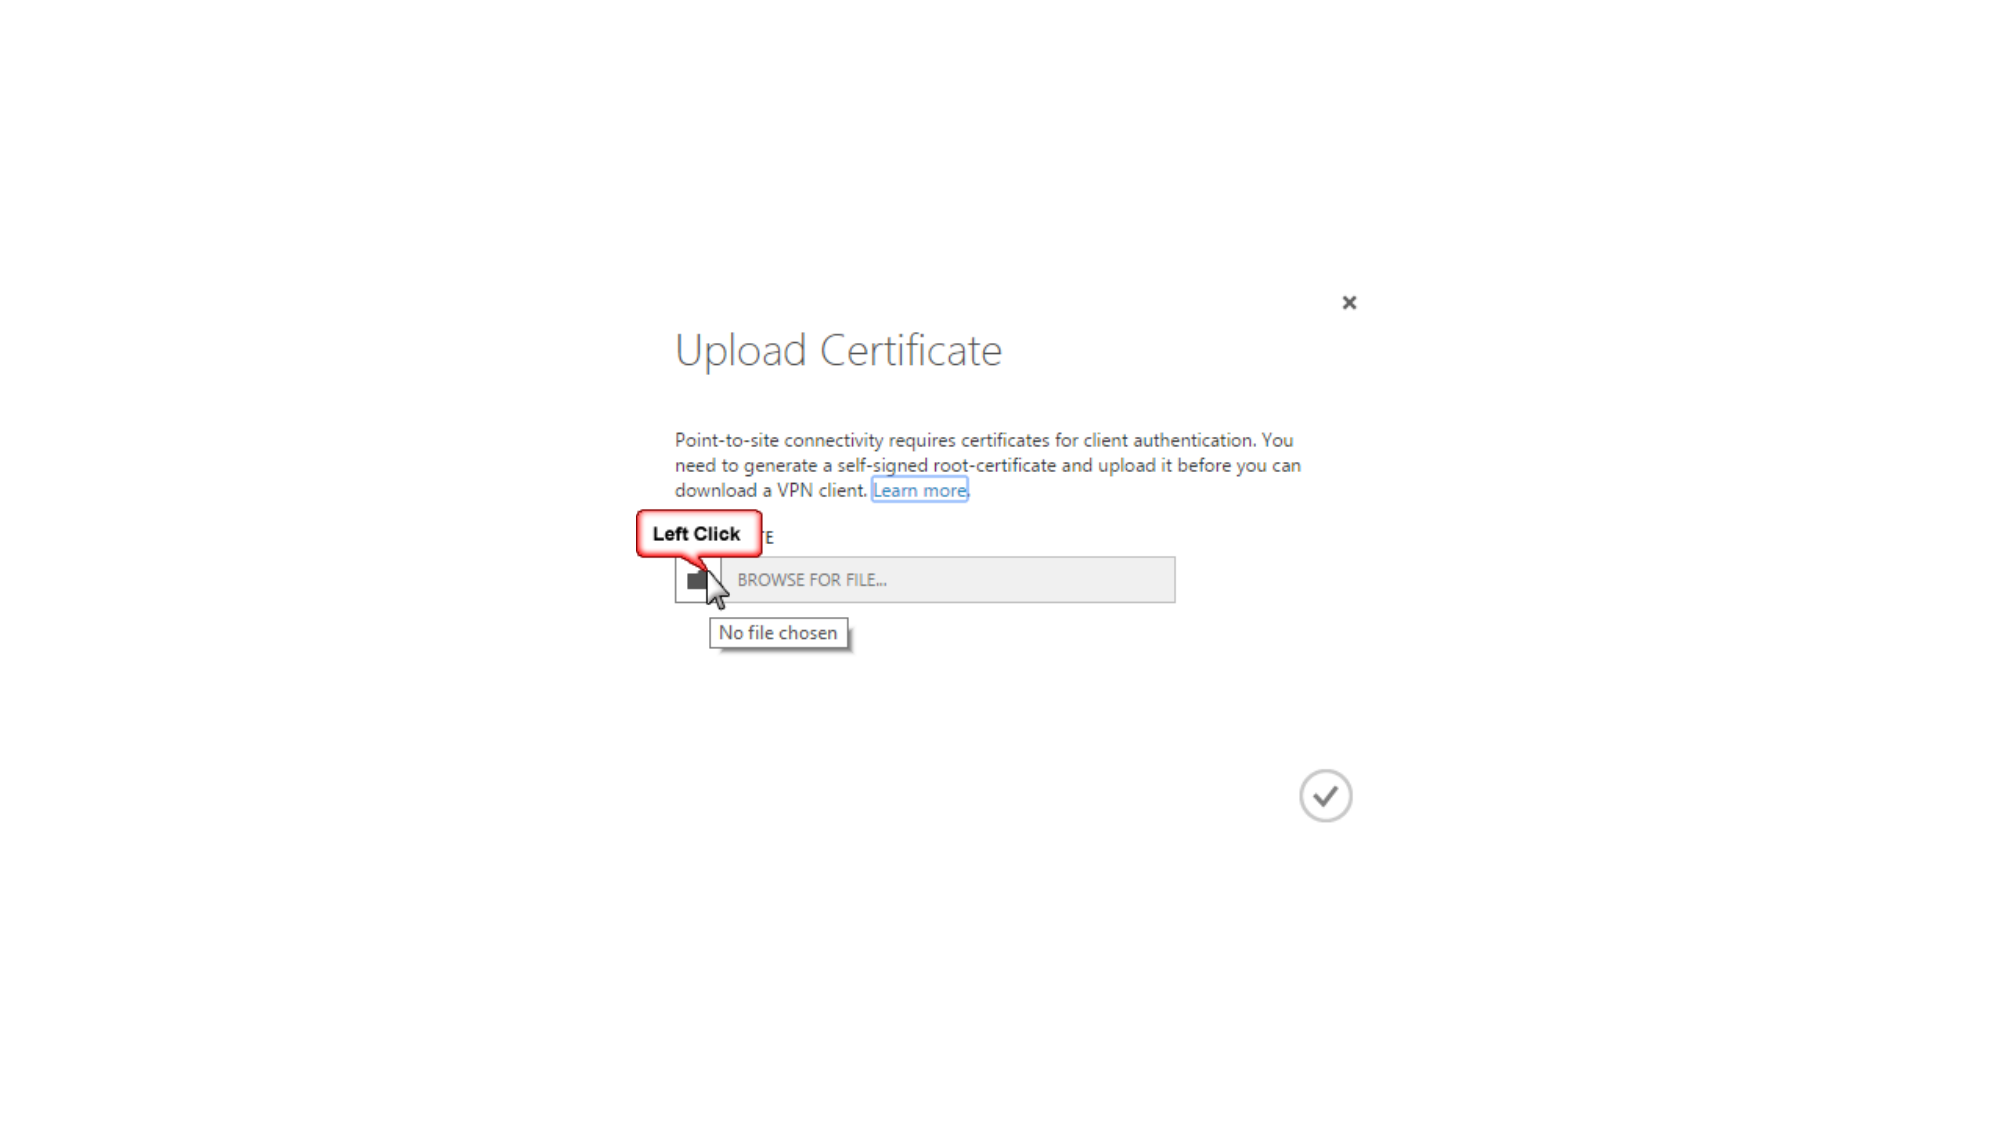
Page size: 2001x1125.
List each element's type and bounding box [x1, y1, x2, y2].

picture [636, 281, 1364, 844]
